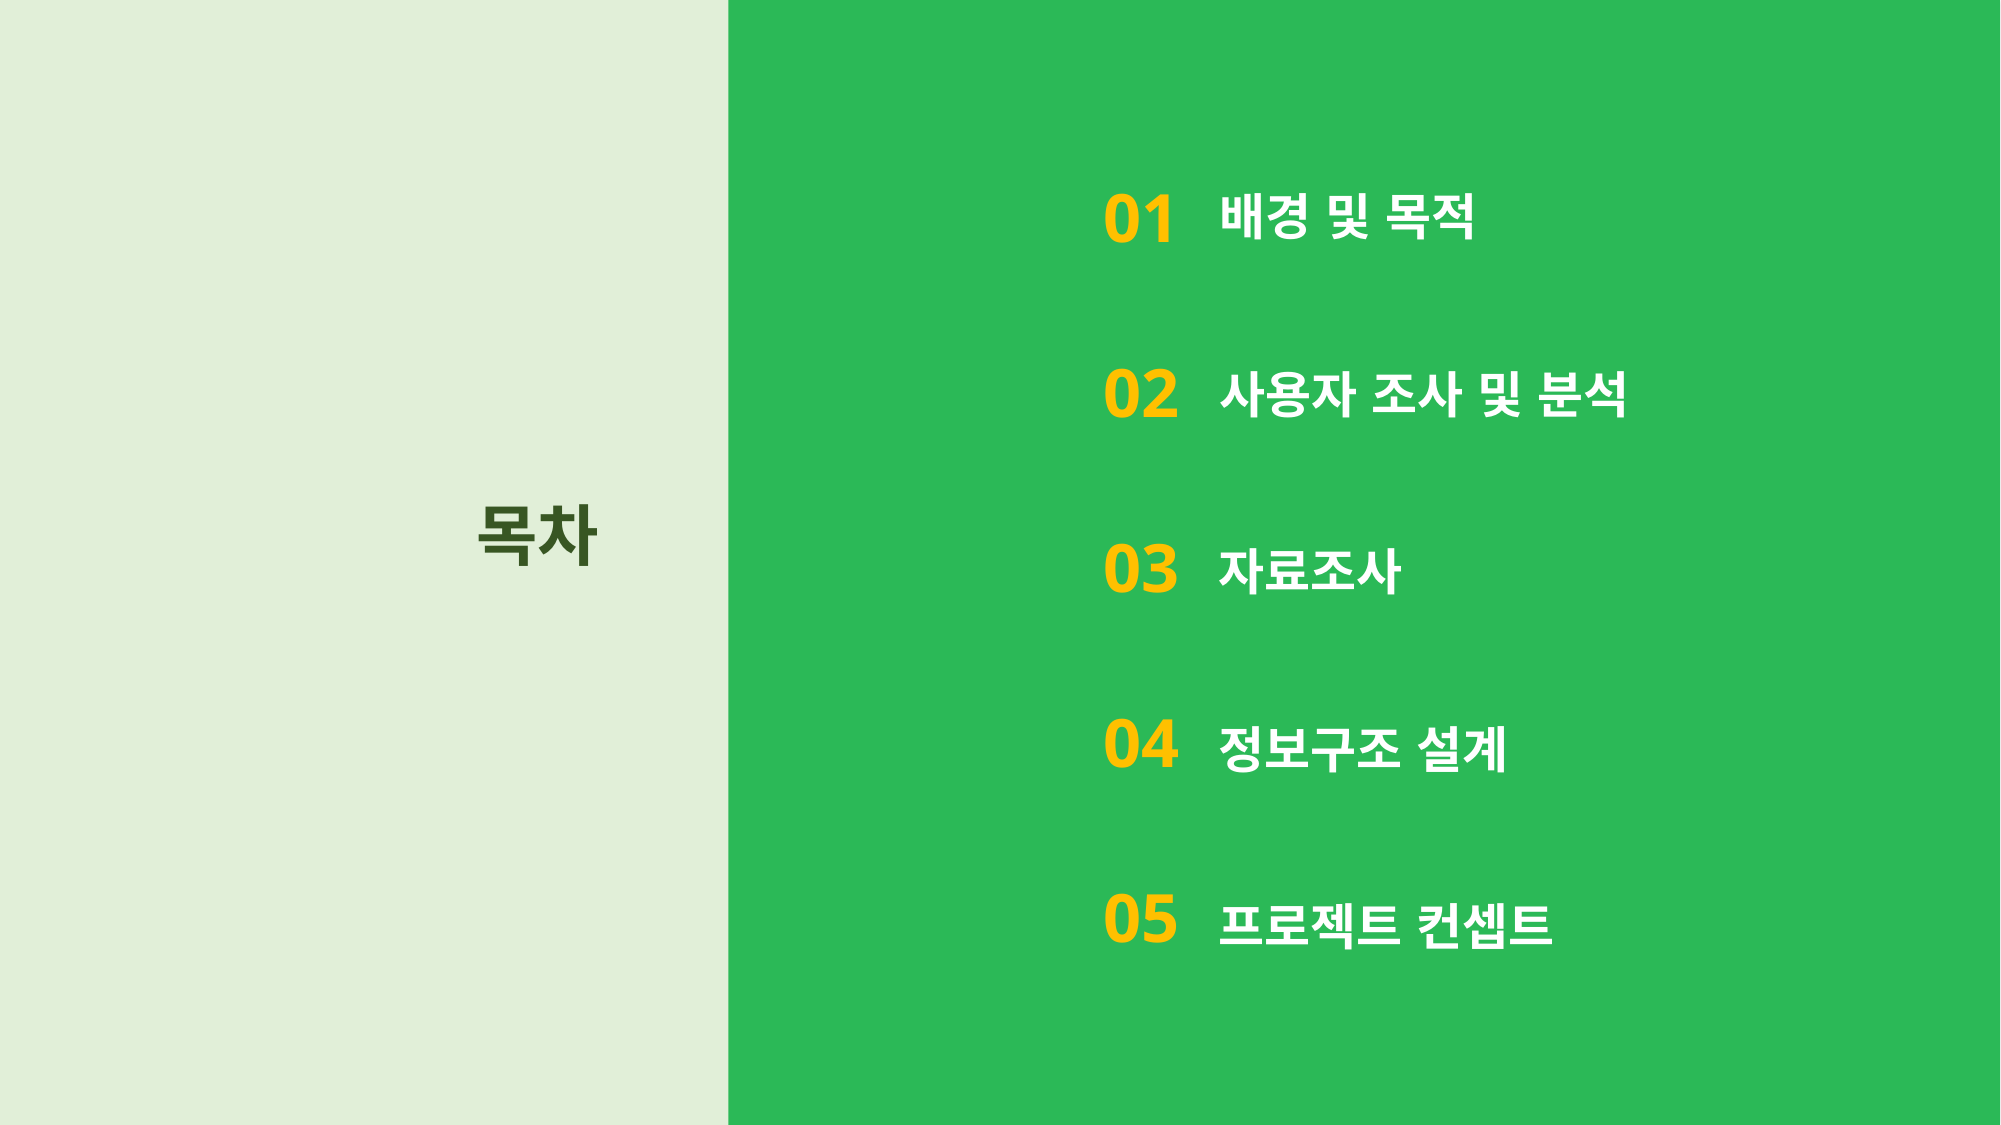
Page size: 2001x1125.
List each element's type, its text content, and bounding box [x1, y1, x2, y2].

text_box 자료조사 [1235, 533, 1805, 609]
text_box 01 [1088, 167, 1235, 264]
text_box 사용자 조사 및 분석 [1235, 355, 1693, 432]
text_box 프로젝트 컨셉트 [1235, 888, 1805, 964]
text_box 목차 [461, 486, 651, 582]
text_box 03 [1088, 518, 1235, 614]
text_box 정보구조 설계 [1235, 710, 1805, 787]
text_box 배경 및 목적 [1235, 177, 1523, 254]
text_box 05 [1088, 868, 1235, 964]
text_box 04 [1088, 693, 1235, 789]
text_box 02 [1088, 342, 1235, 439]
text_box [0, 0, 729, 1125]
